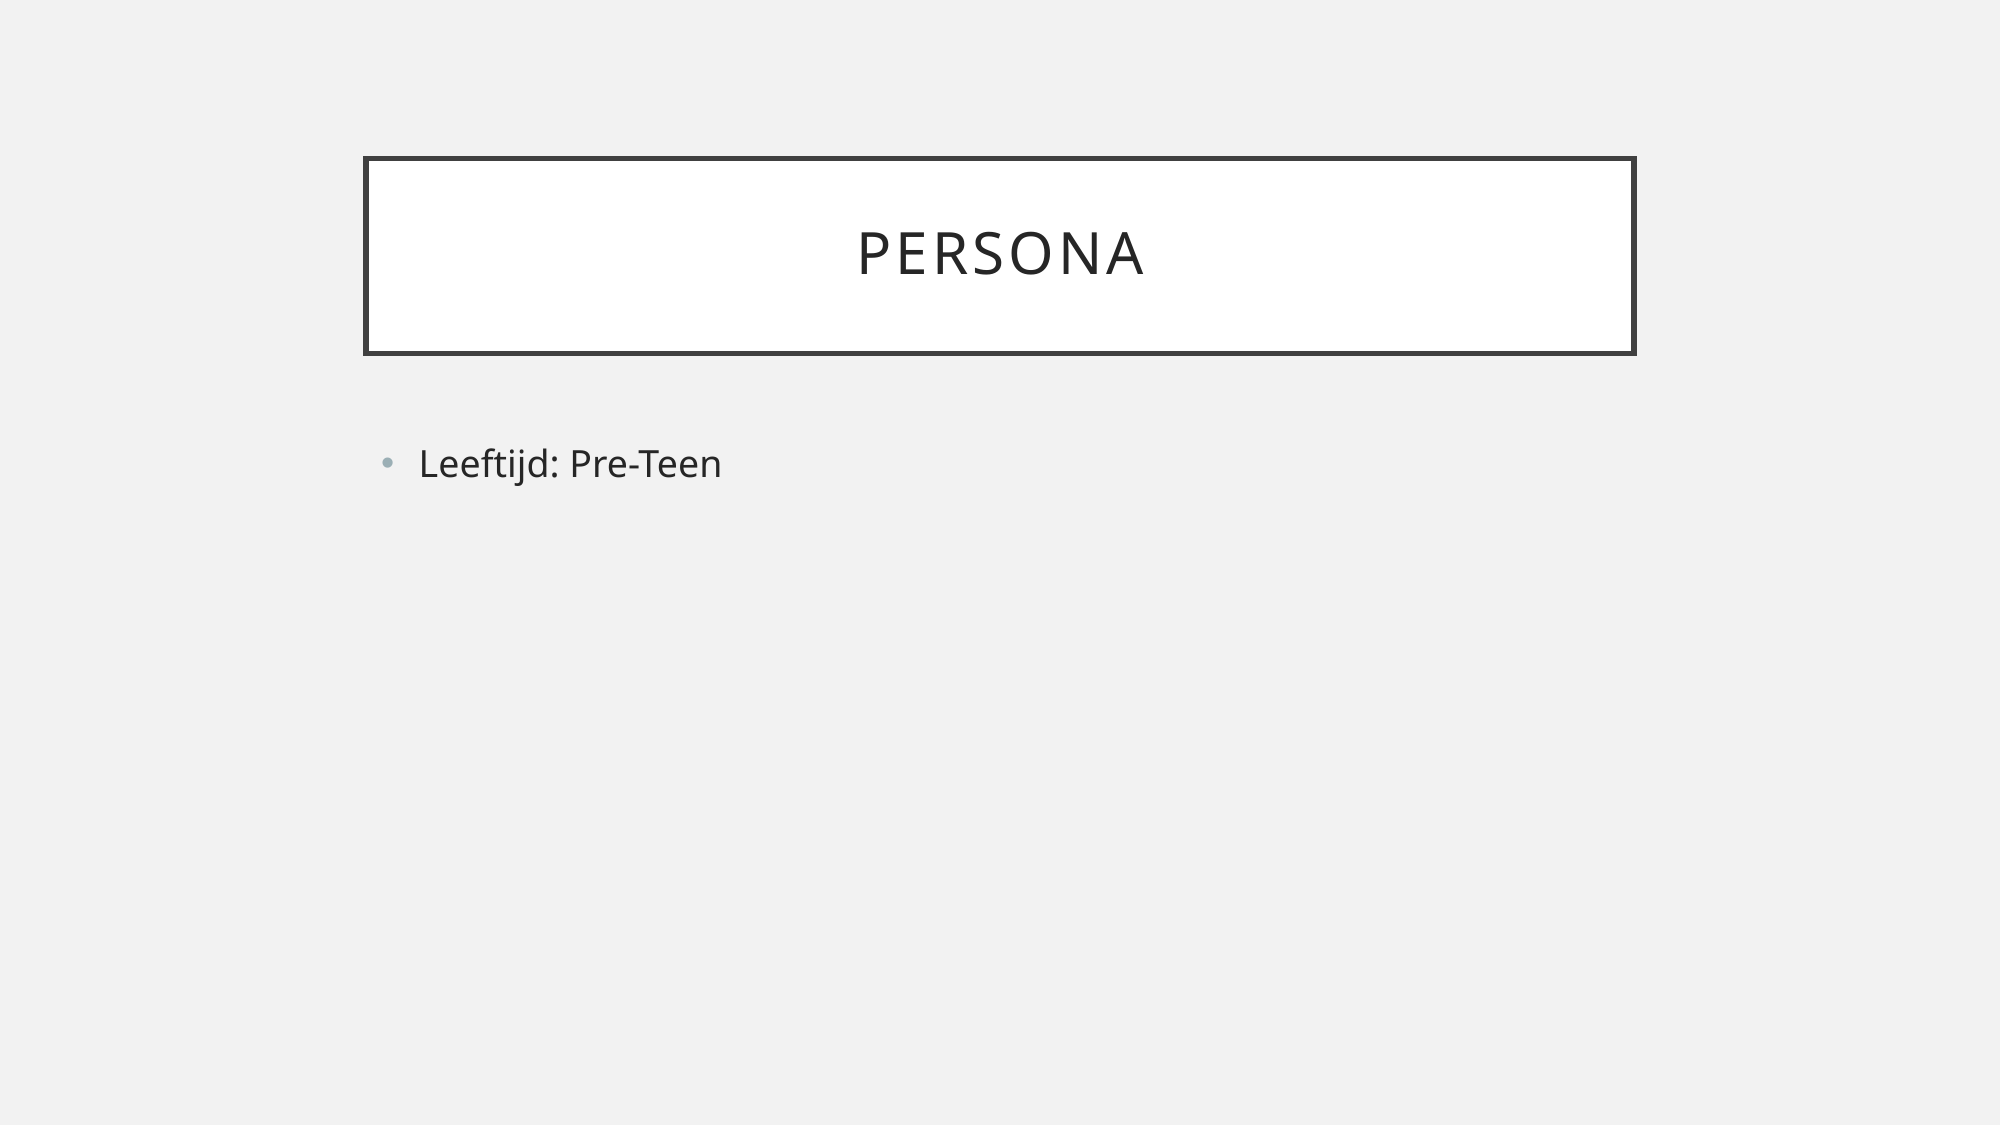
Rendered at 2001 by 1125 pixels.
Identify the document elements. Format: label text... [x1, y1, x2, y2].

title Persona [363, 156, 1637, 356]
list Leeftijd: Pre-Teen [366, 432, 1634, 942]
